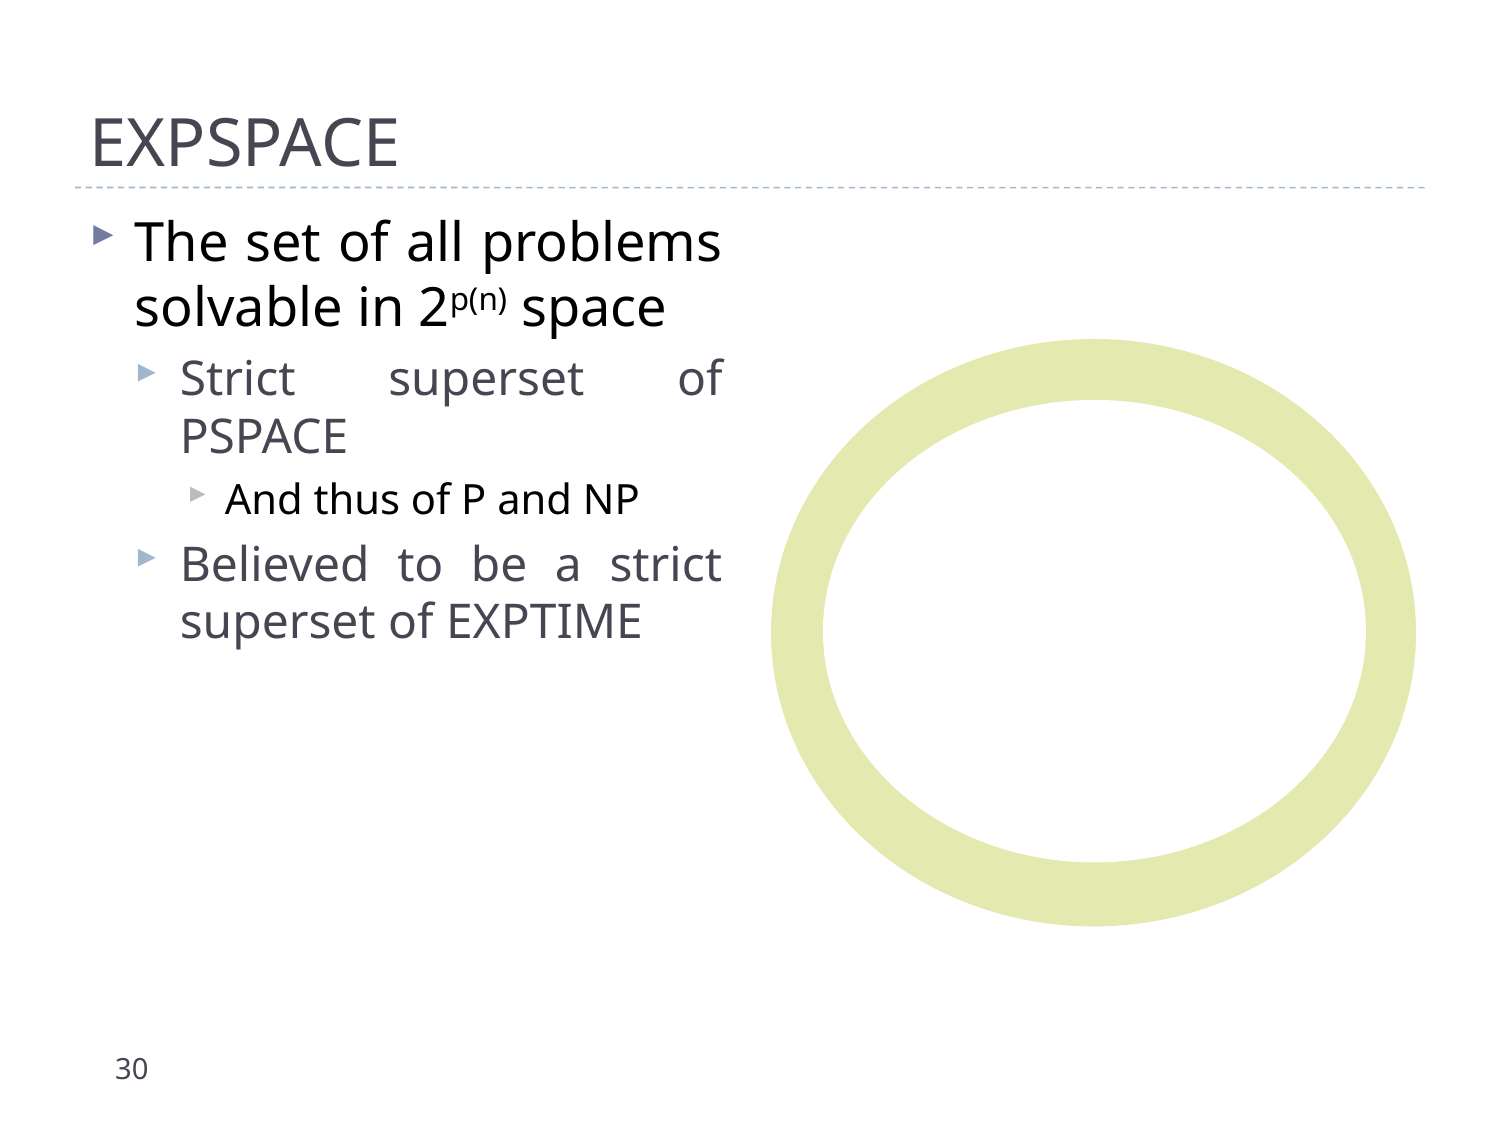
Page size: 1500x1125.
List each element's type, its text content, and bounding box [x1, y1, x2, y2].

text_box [762, 332, 1426, 936]
slide_number 30 [100, 1042, 426, 1103]
title EXPSPACE [75, 37, 1425, 188]
list The set of all problems solvable in 2p(n) space Strict superset of PSPACE And thus of P and NP Believed to be a strict superset of EXPTIME [75, 200, 738, 1010]
